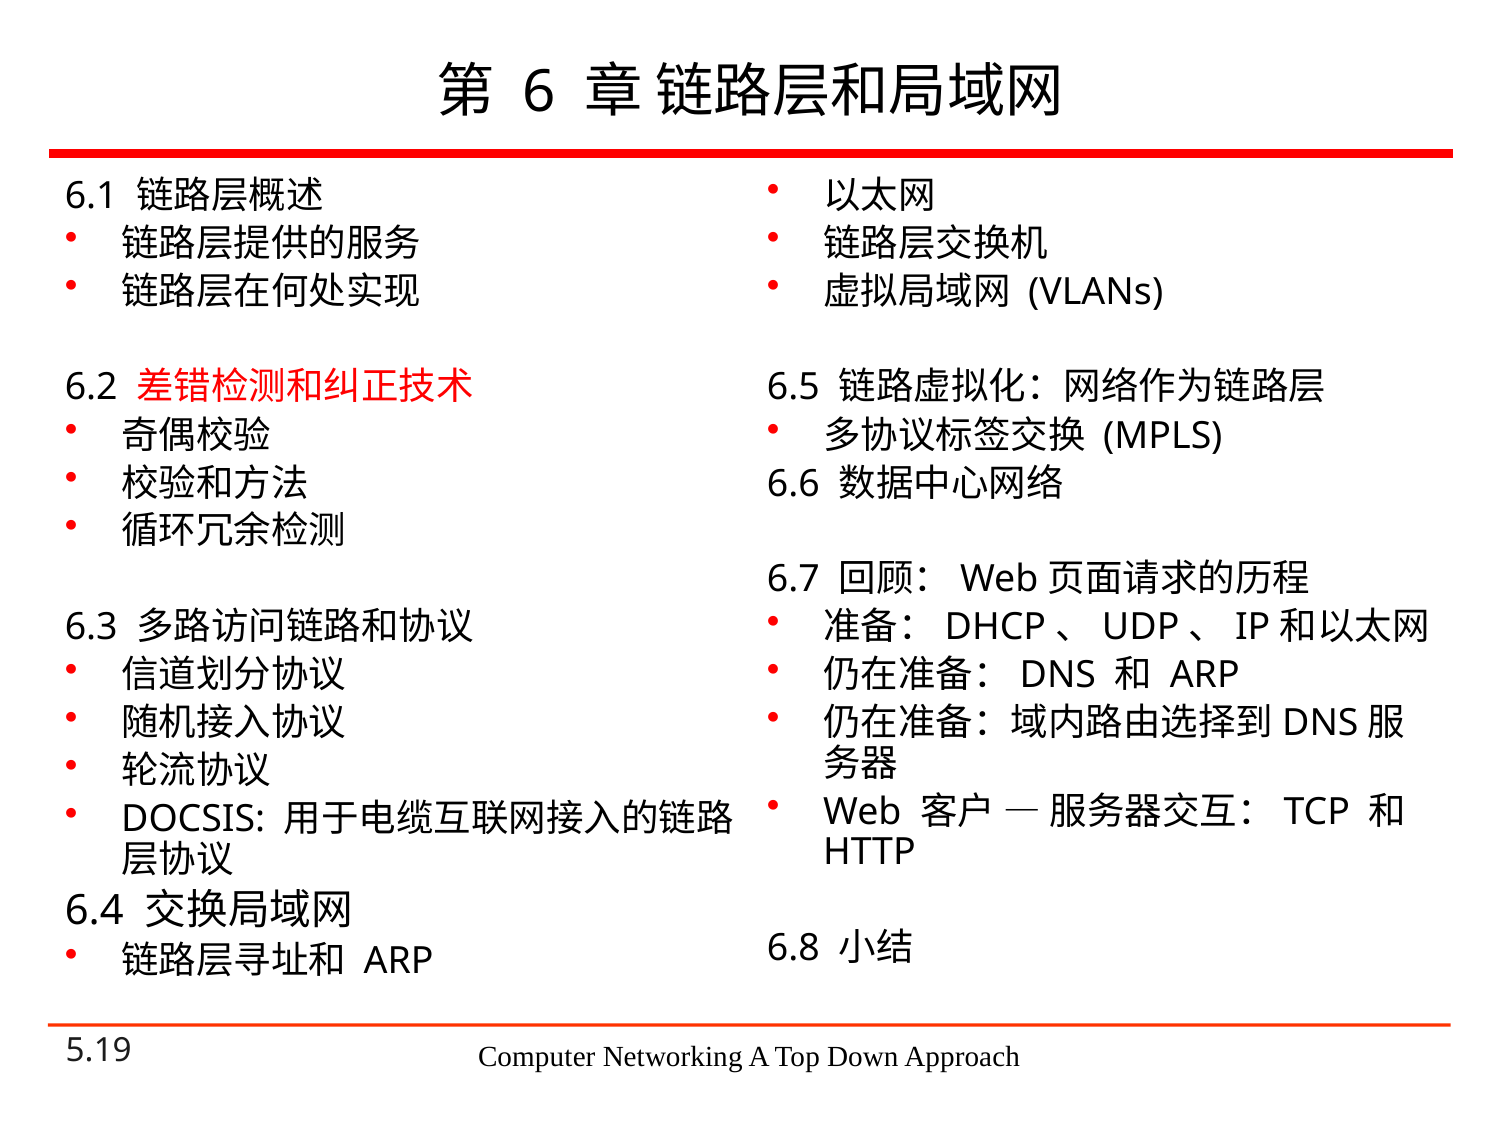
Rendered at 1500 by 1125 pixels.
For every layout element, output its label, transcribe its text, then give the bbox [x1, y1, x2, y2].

title 第 6 章 链路层和局域网 [49, 35, 1451, 141]
list 以太网 链路层交换机 虚拟局域网 (VLANs) 6.5 链路虚拟化：网络作为链路层 多协议标签交换 (MPLS) 6.6 数据中心网络 6.7 回顾：Web页面请求的历程 准备：DHCP、UDP、IP和以太网 仍在准备：DNS 和 ARP 仍在准备：域内路由选择到DNS服务器 Web 客户 — 服务器交互：TCP 和 HTTP 6.8 小结 [751, 168, 1452, 1016]
list 6.1 链路层概述 链路层提供的服务 链路层在何处实现 6.2 差错检测和纠正技术 奇偶校验 校验和方法 循环冗余检测 6.3 多路访问链路和协议 信道划分协议 随机接入协议 轮流协议 DOCSIS: 用于电缆互联网接入的链路层协议 6.4 交换局域网 链路层寻址和 ARP [49, 168, 751, 1016]
